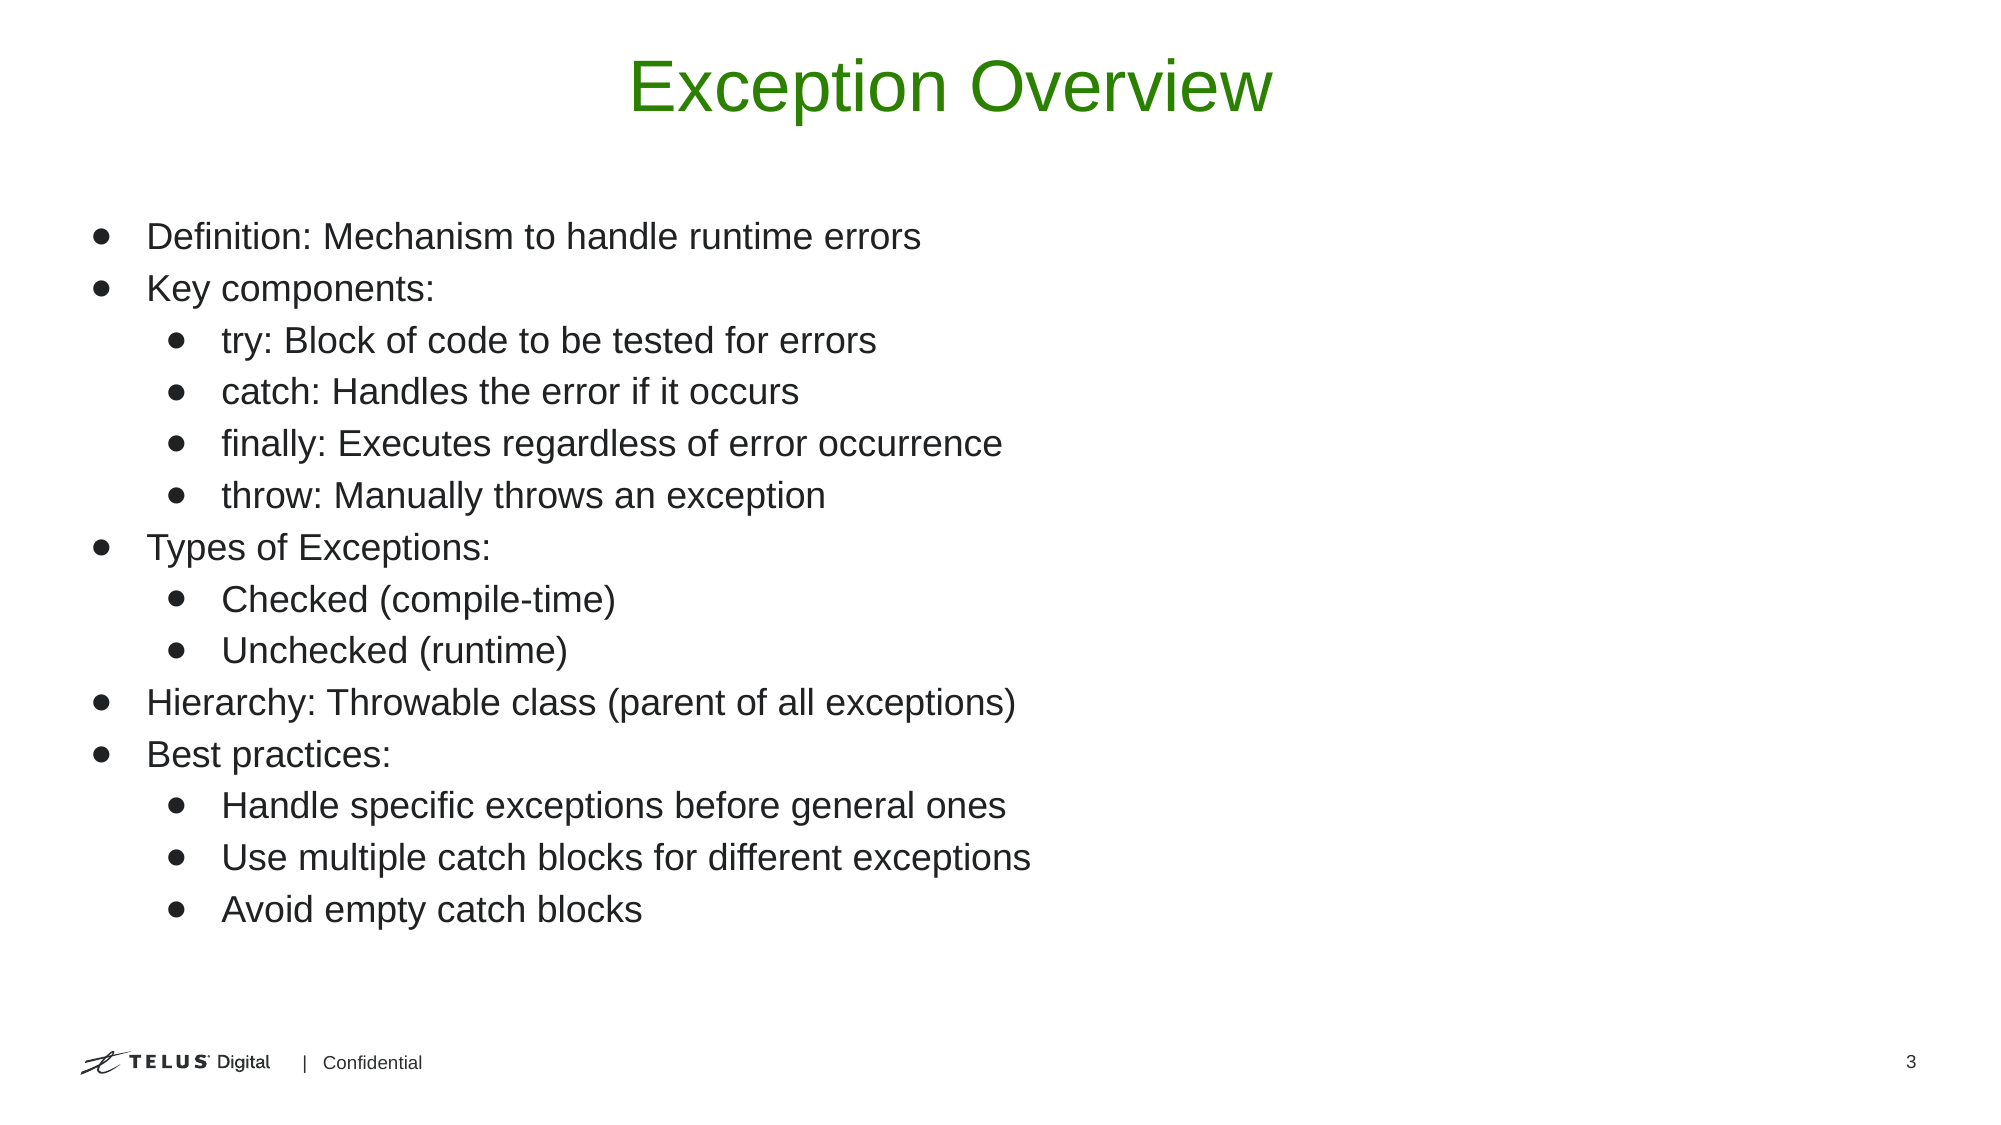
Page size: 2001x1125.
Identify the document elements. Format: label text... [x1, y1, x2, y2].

list Definition: Mechanism to handle runtime errors Key components: try: Block of code to be tested for errors catch: Handles the error if it occurs finally: Executes regardless of error occurrence throw: Manually throws an exception Types of Exceptions: Checked (compile-time) Unchecked (runtime) Hierarchy: Throwable class (parent of all exceptions) Best practices: Handle specific exceptions before general ones Use multiple catch blocks for different exceptions Avoid empty catch blocks [68, 205, 1407, 981]
title Exception Overview [68, 48, 1834, 136]
